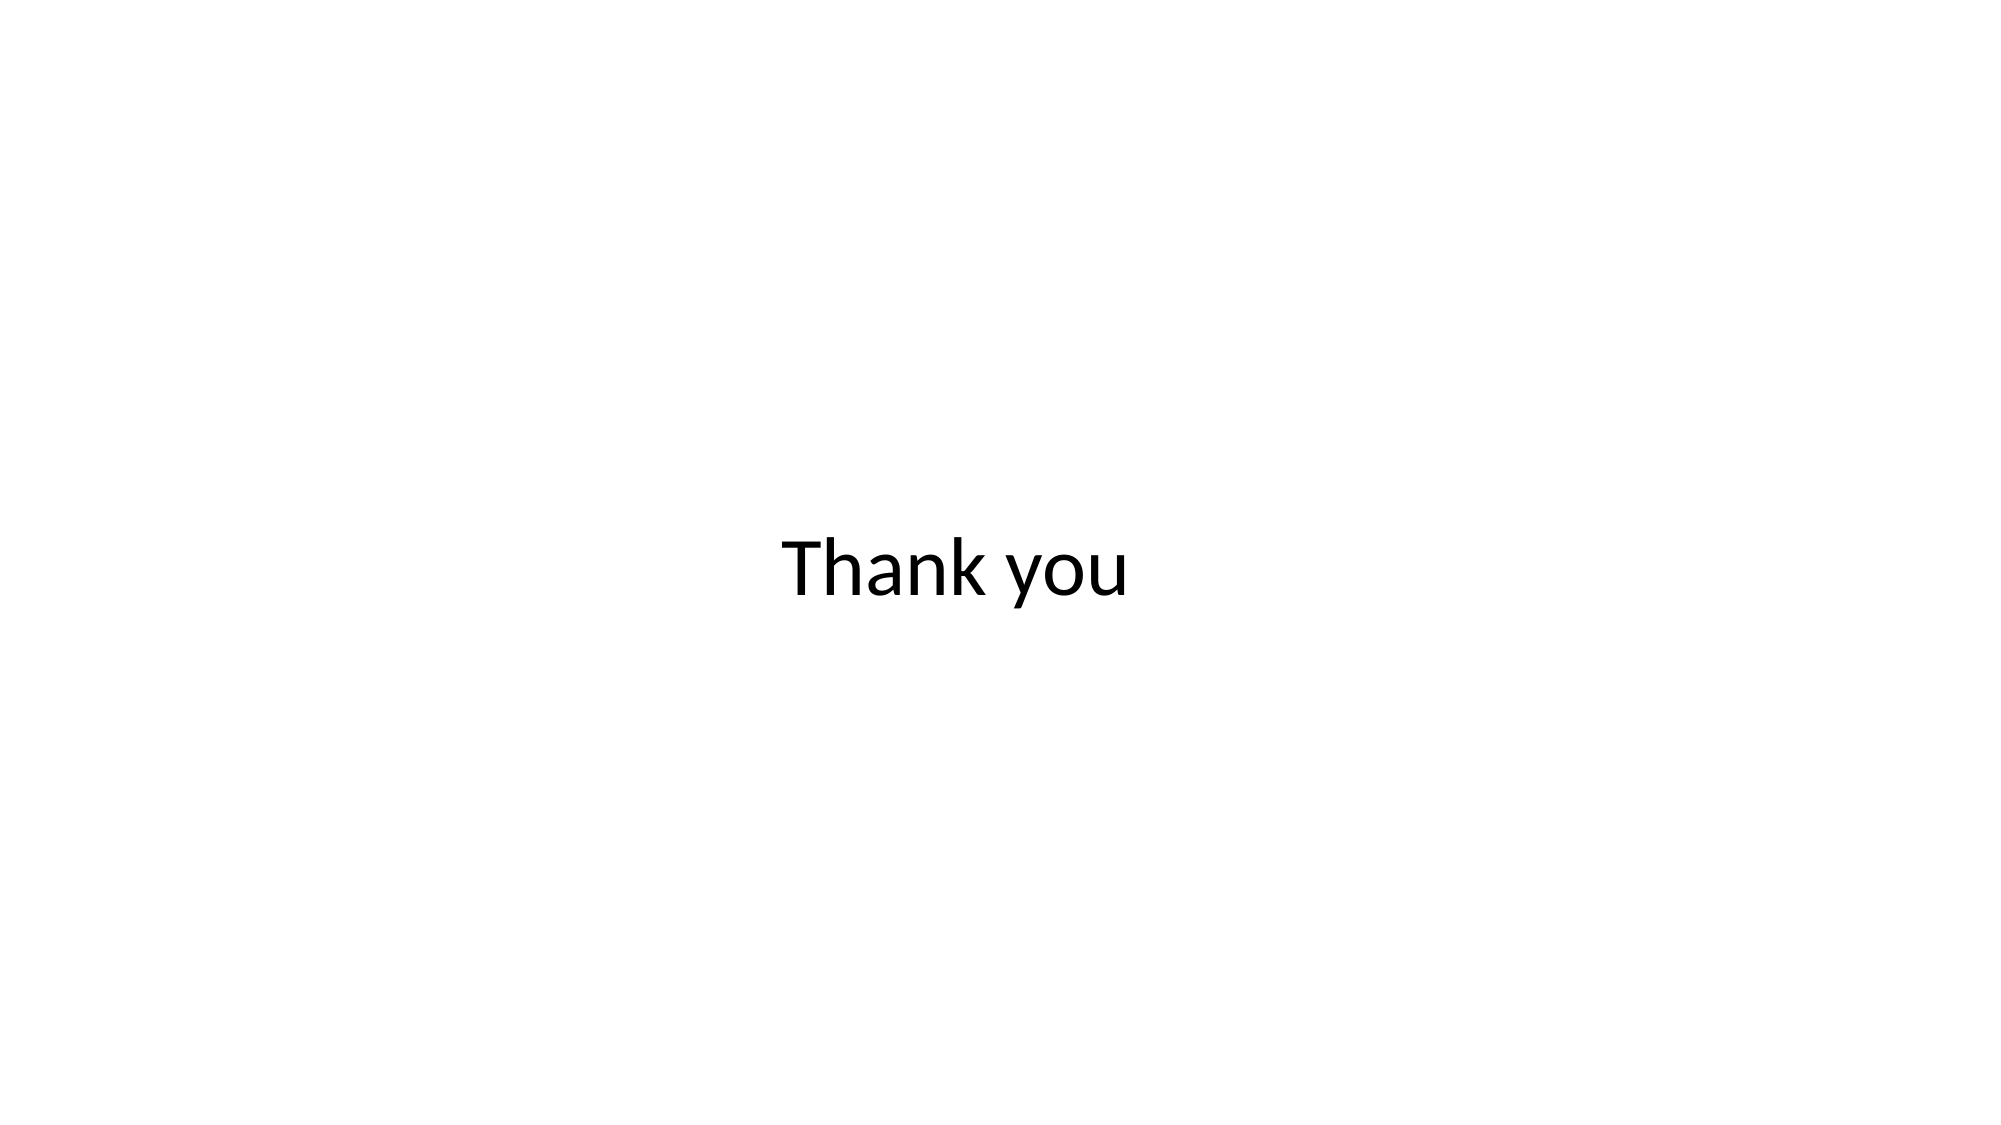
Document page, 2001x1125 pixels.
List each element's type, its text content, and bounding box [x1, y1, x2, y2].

text_box Thank you [766, 504, 1856, 620]
